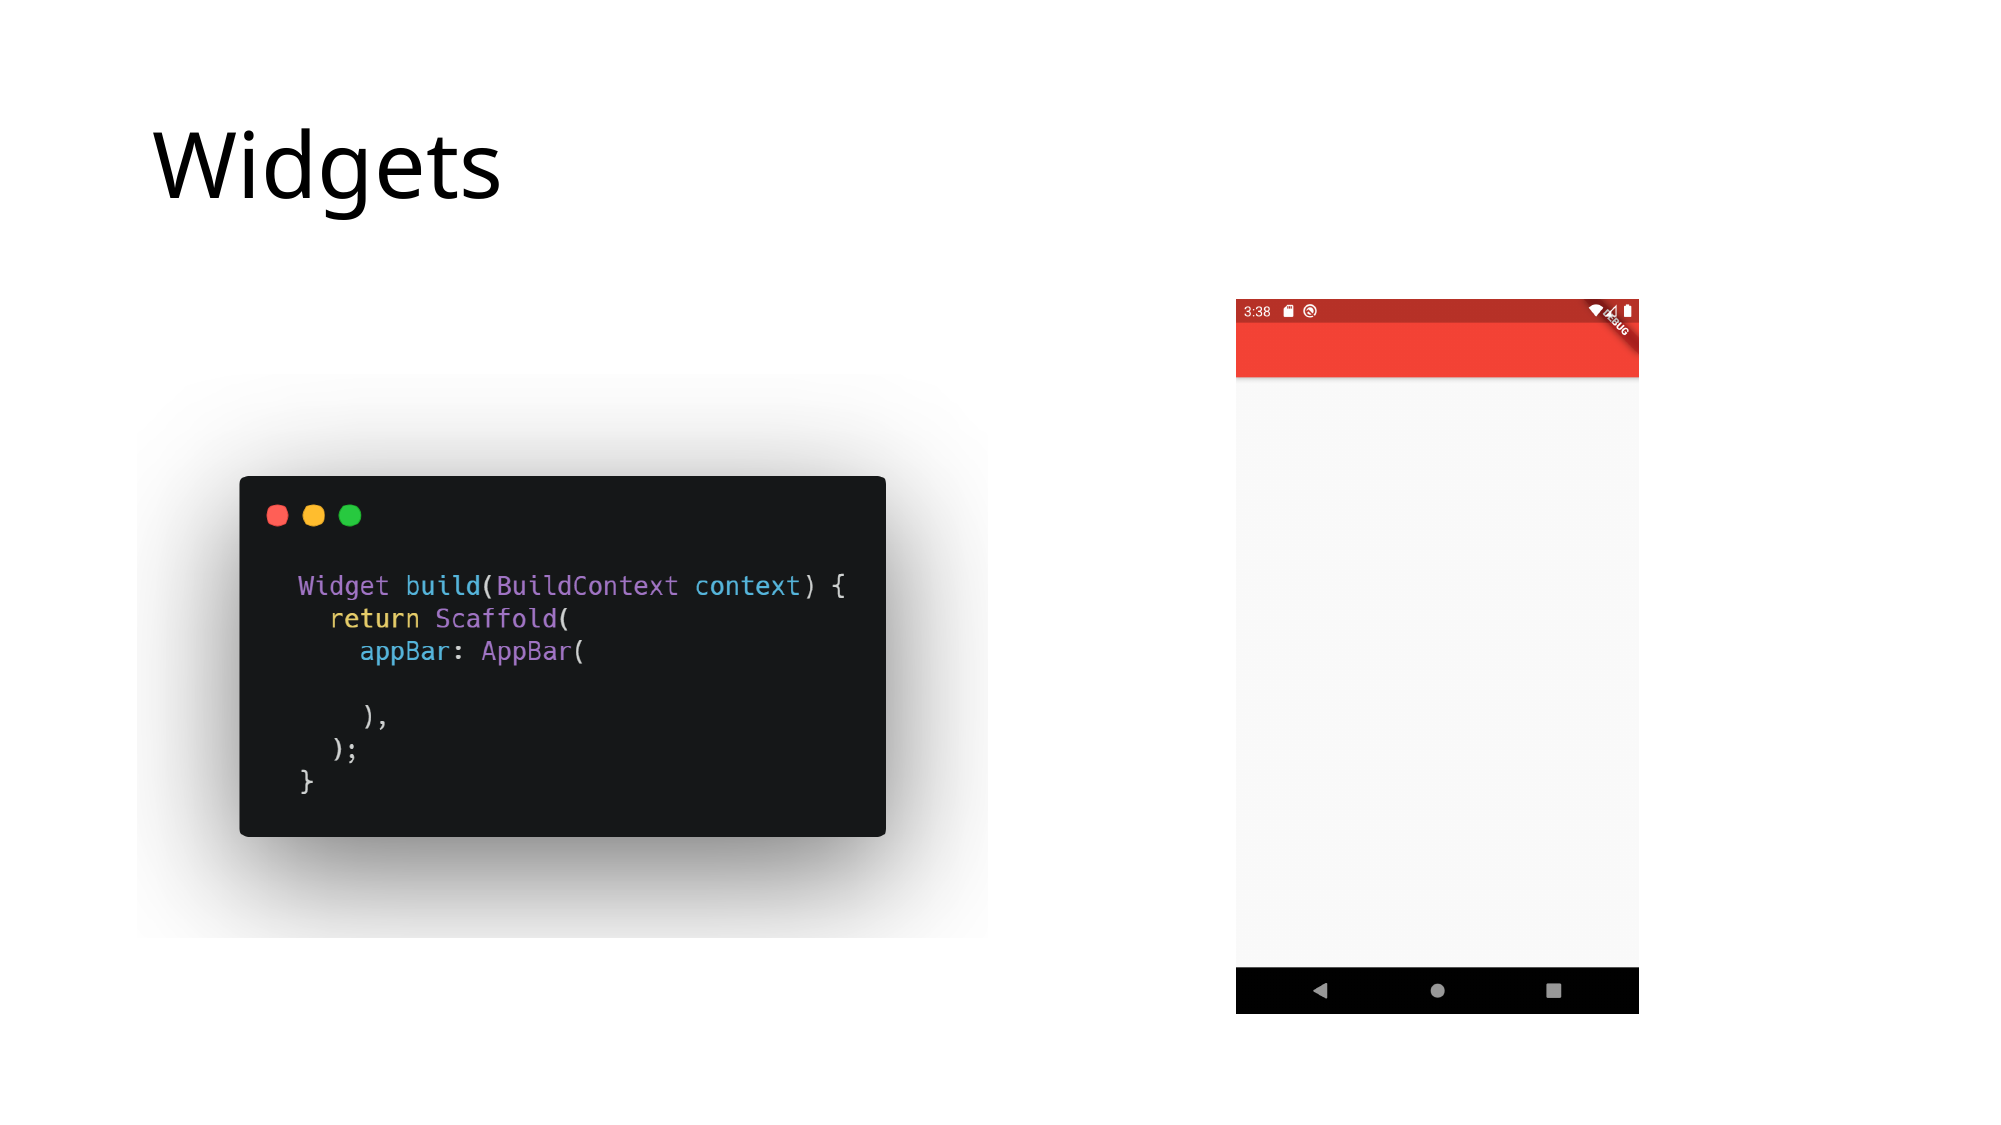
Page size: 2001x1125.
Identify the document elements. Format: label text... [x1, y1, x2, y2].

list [137, 374, 988, 938]
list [1236, 299, 1639, 1014]
title Widgets [137, 59, 1863, 278]
